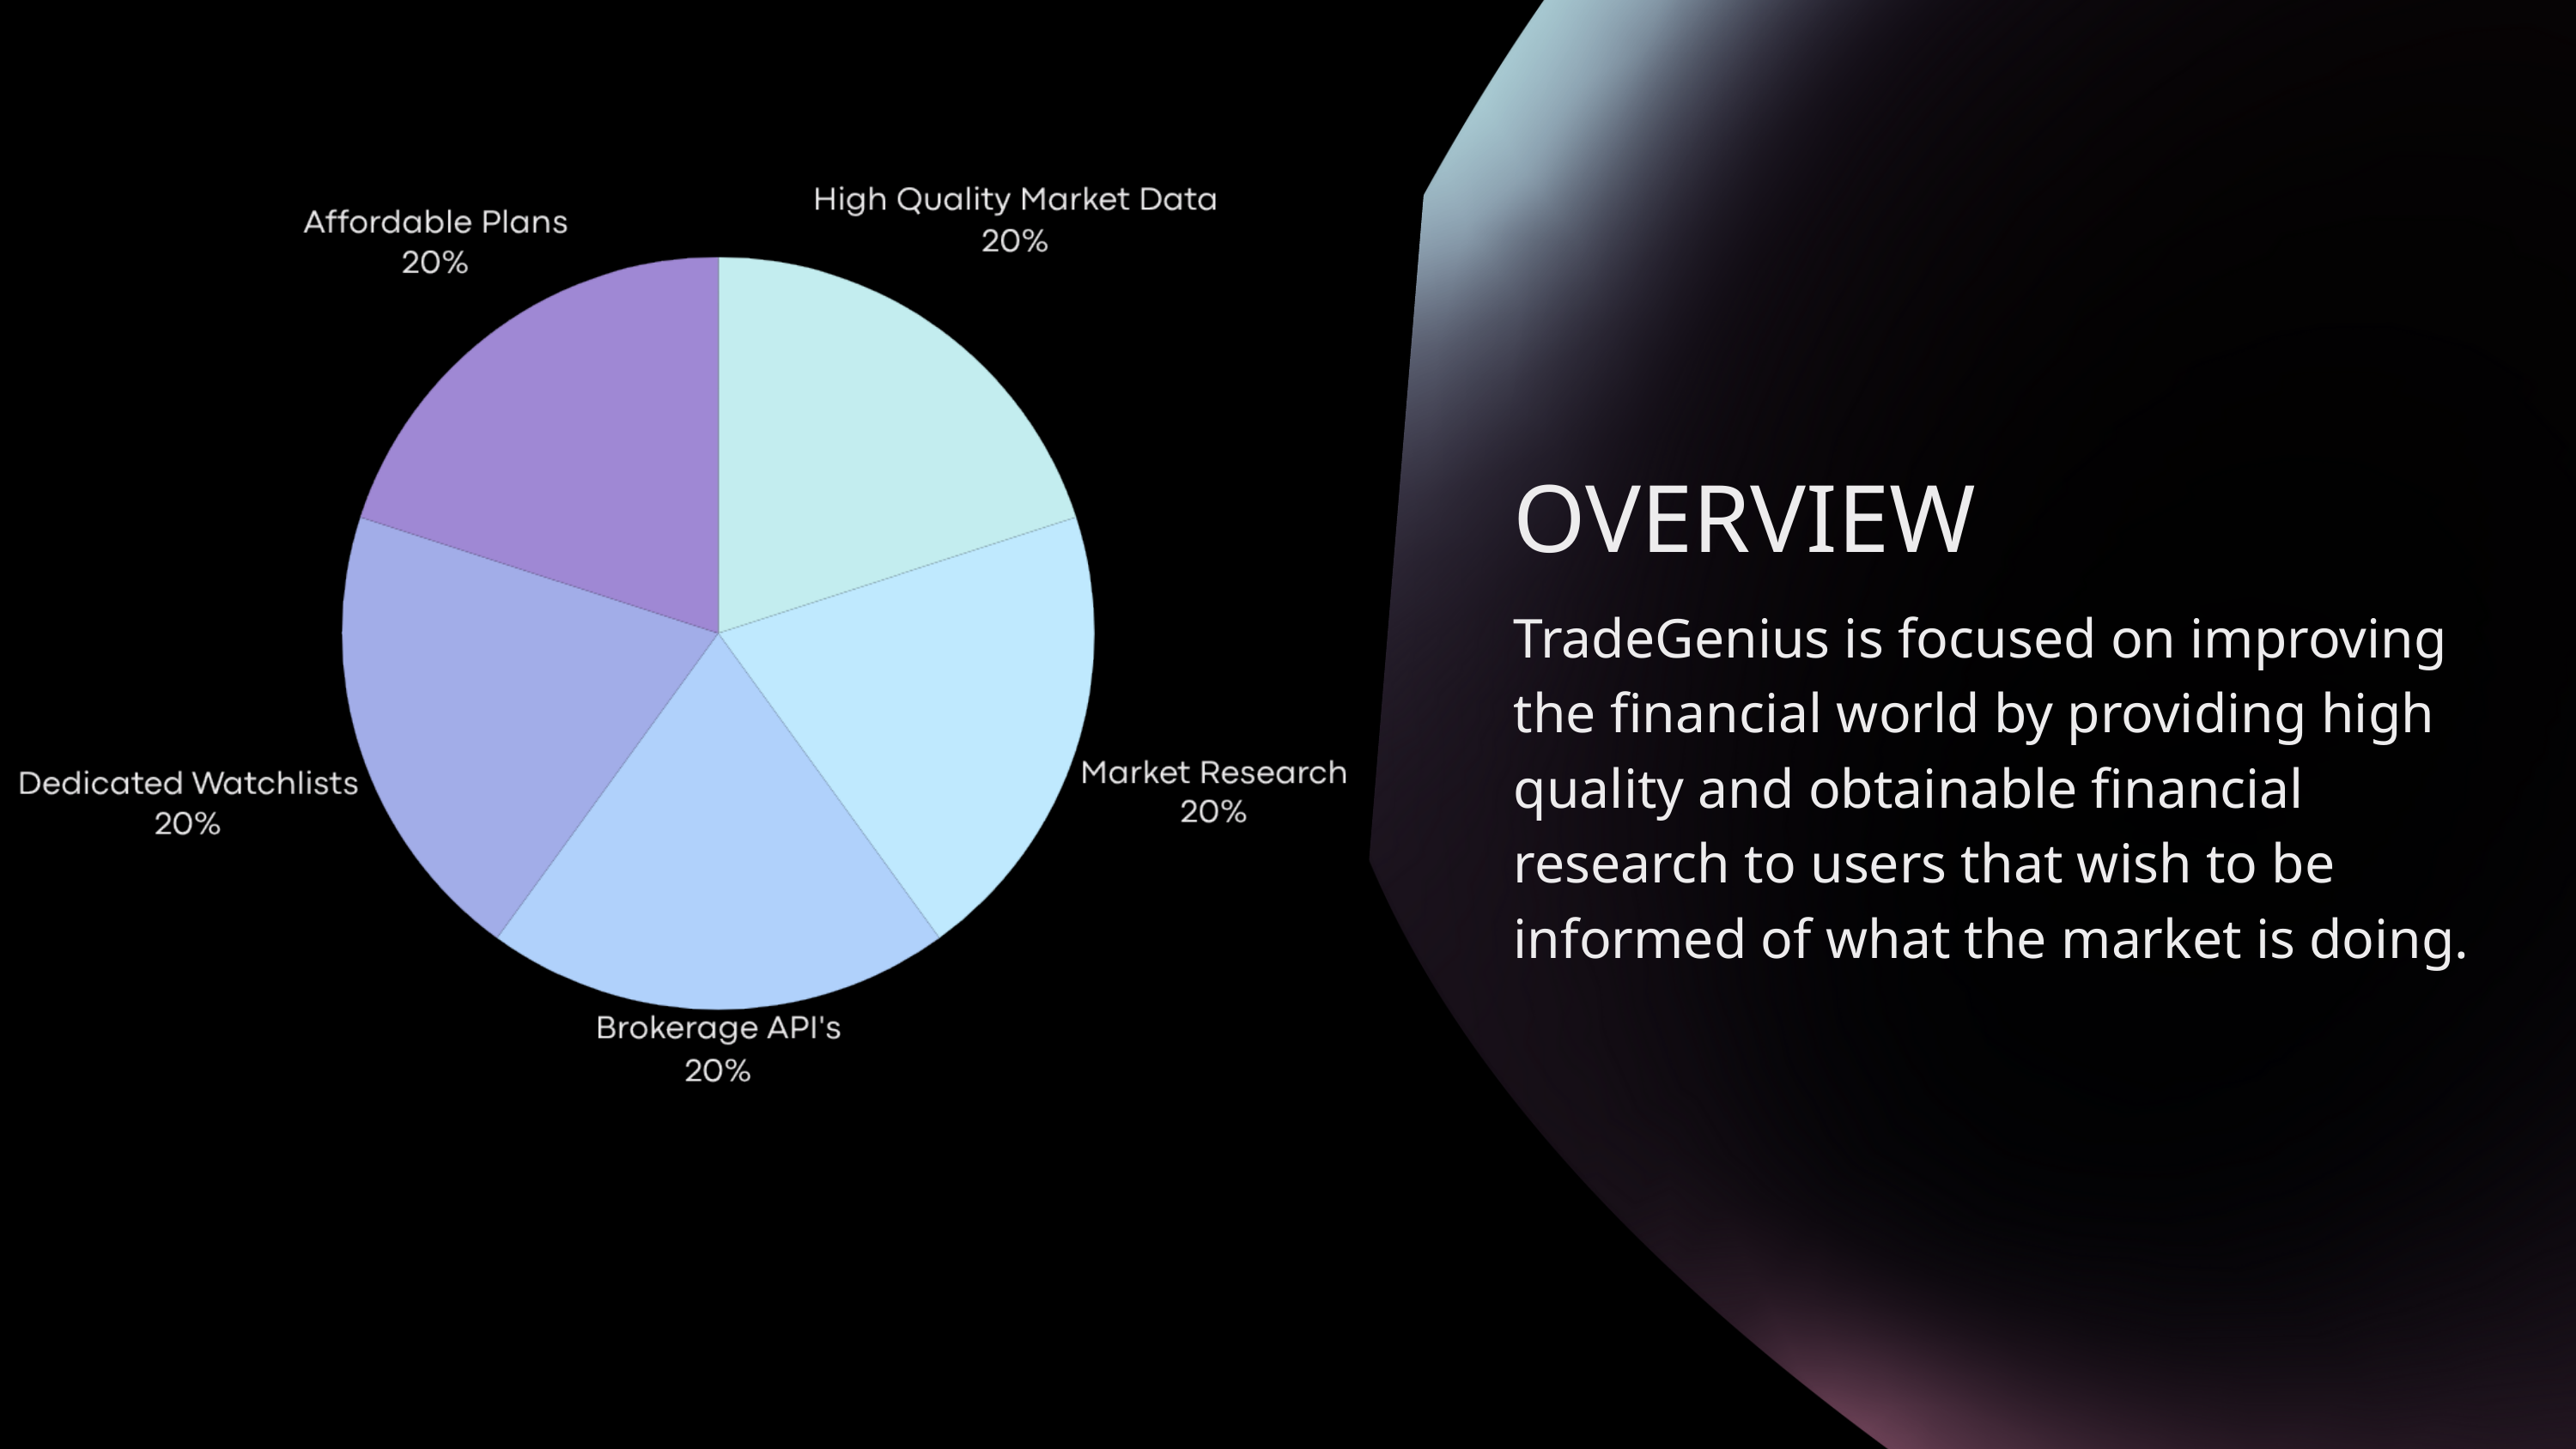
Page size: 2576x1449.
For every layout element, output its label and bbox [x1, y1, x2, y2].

picture [0, 46, 1490, 1228]
text_box [1321, 0, 2576, 1449]
text_box [1513, 460, 2512, 971]
